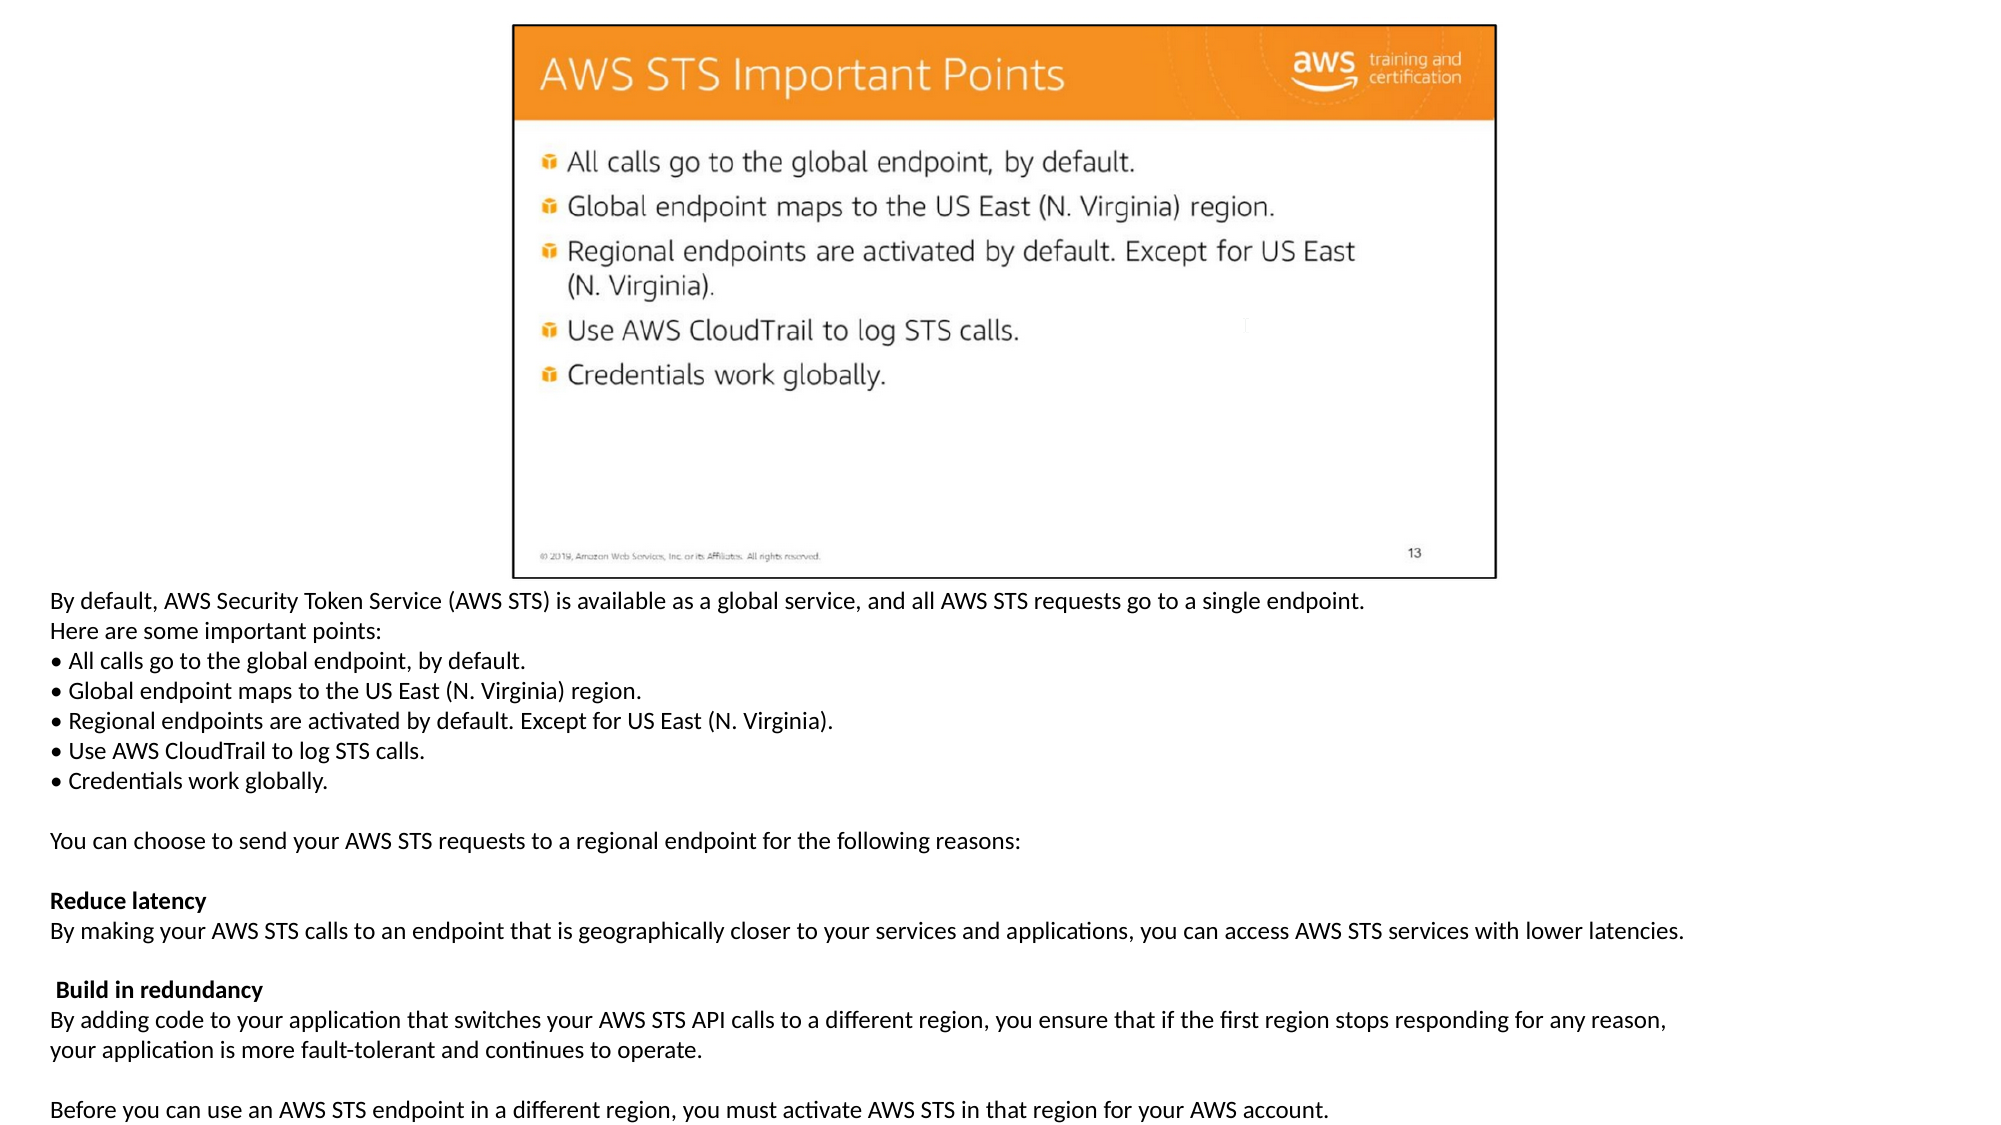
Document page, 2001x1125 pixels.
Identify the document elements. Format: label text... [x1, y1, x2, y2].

picture [506, 17, 1511, 588]
text_box By default, AWS Security Token Service (AWS STS) is available as a global service, and all AWS STS requests go to a single endpoint. Here are some important points: • All calls go to the global endpoint, by default. • Global endpoint maps to the US East (N. Virginia) region. • Regional endpoints are activated by default. Except for US East (N. Virginia). • Use AWS CloudTrail to log STS calls. • Credentials work globally. You can choose to send your AWS STS requests to a regional endpoint for the following reasons: Reduce latency By making your AWS STS calls to an endpoint that is geographically closer to your services and applications, you can access AWS STS services with lower latencies. Build in redundancy By adding code to your application that switches your AWS STS API calls to a different region, you ensure that if the first region stops responding for any reason, your application is more fault-tolerant and continues to operate. Before you can use an AWS STS endpoint in a different region, you must activate AWS STS in that region for your AWS account. [35, 577, 1704, 1125]
